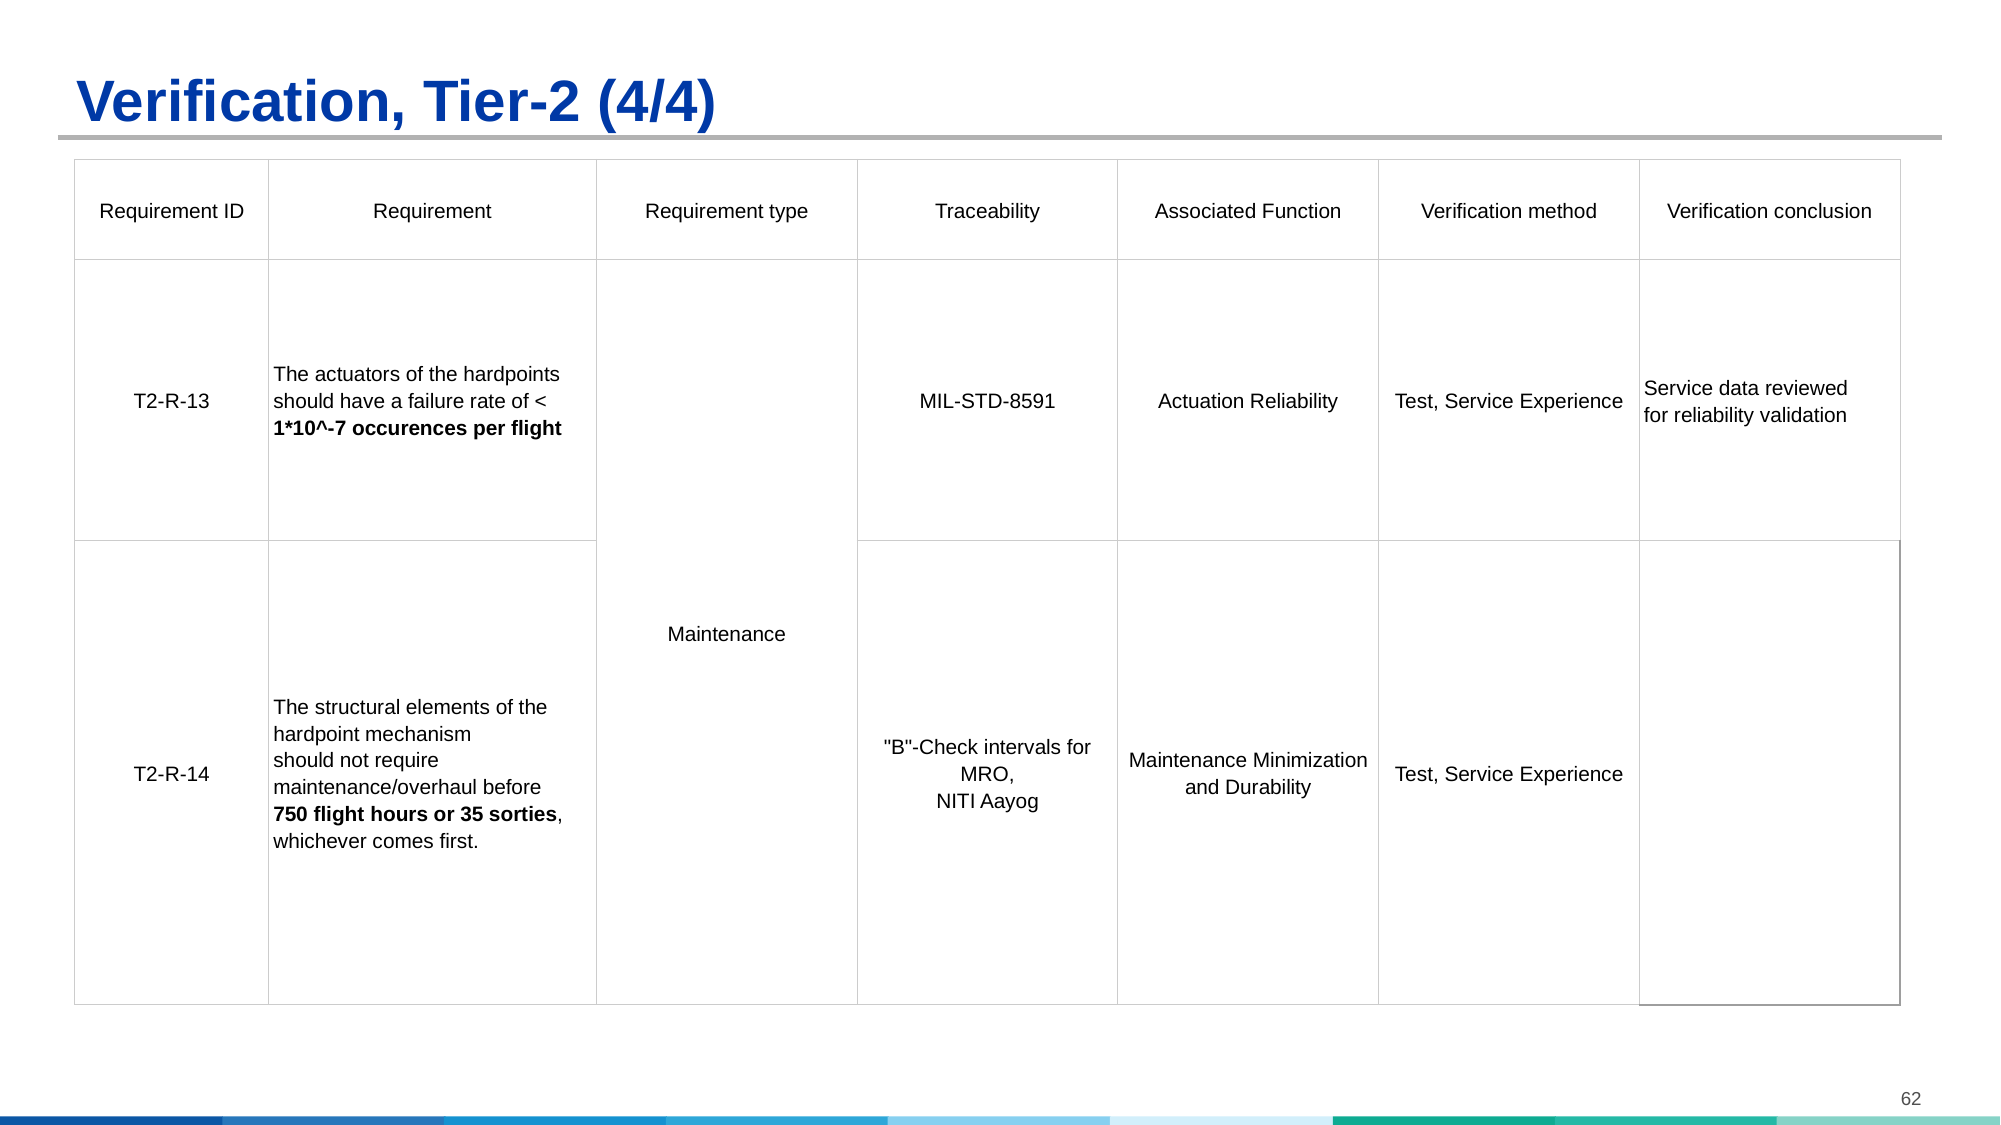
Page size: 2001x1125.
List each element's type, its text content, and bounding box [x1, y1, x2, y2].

table_cell Test, Service Experience [1379, 541, 1639, 1004]
table_cell MIL-STD-8591 [858, 260, 1117, 540]
table_cell [1640, 541, 1899, 1004]
table_cell The structural elements of the hardpoint mechanism should not require maintenance/overhaul before 750 flight hours or 35 sorties, whichever comes first. [269, 541, 596, 1004]
table_header Associated Function [1118, 160, 1378, 259]
table_cell The actuators of the hardpoints should have a failure rate of < 1*10^-7 occurences per flight [269, 260, 596, 540]
table_cell Actuation Reliability [1118, 260, 1378, 540]
table_cell T2-R-14 [75, 541, 268, 1004]
table_cell Service data reviewed for reliability validation [1640, 260, 1900, 540]
table_header Requirement ID [75, 160, 268, 259]
table_header Requirement type [597, 160, 857, 259]
title Verification, Tier-2 (4/4) [76, 29, 1927, 135]
table_header Traceability [858, 160, 1117, 259]
table_header Requirement [269, 160, 596, 259]
table_cell T2-R-13 [75, 260, 268, 540]
table_cell Maintenance Minimization and Durability [1118, 541, 1378, 1004]
table_cell Maintenance [597, 260, 857, 1004]
table_cell Test, Service Experience [1379, 260, 1639, 540]
table_header Verification conclusion [1640, 160, 1900, 259]
table_header Verification method [1379, 160, 1639, 259]
table_cell "B"-Check intervals for MRO, NITI Aayog [858, 541, 1117, 1004]
slide_number 62 [1849, 1078, 1974, 1118]
